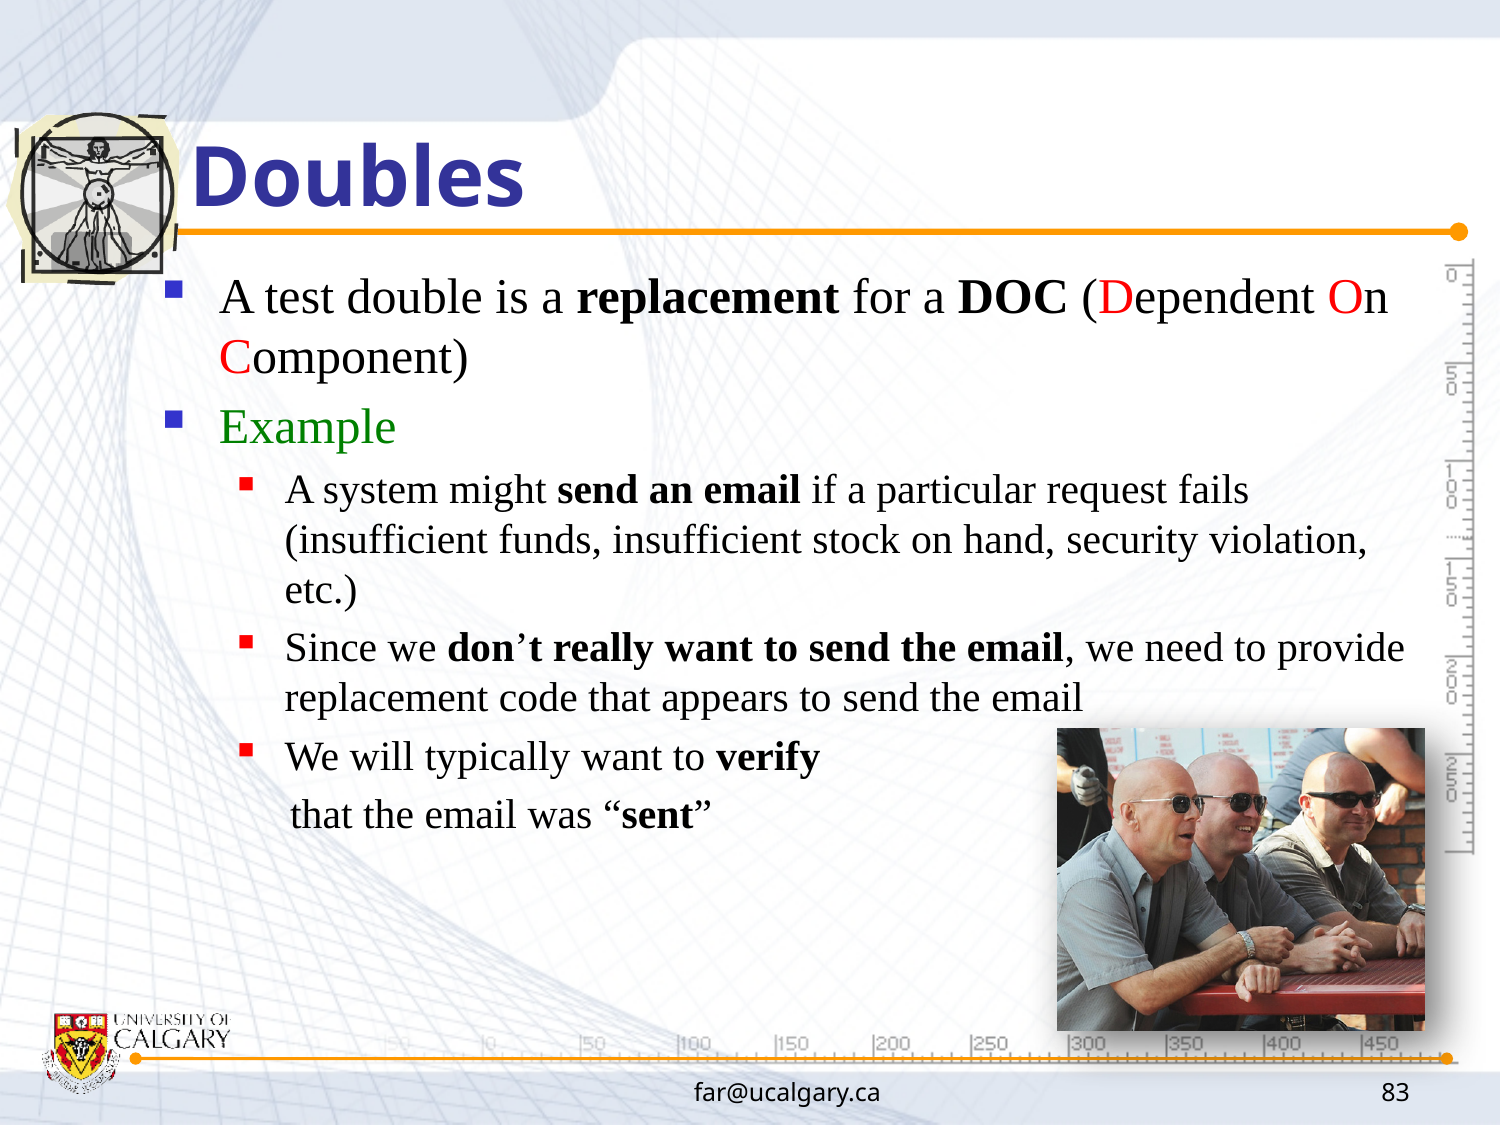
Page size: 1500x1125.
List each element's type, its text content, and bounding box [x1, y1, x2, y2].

title Doubles [174, 42, 1468, 231]
slide_number 83 [1112, 1078, 1426, 1118]
footer far@ucalgary.ca [549, 1051, 1026, 1118]
list A test double is a replacement for a DOC (Dependent On Component) Example A system might send an email if a particular request fails (insufficient funds, insufficient stock on hand, security violation, etc.) Since we don’t really want to send the email, we need to provide replacement code that appears to send the email We will typically want to verify that the email was “sent” [147, 255, 1426, 1000]
picture [0, 0, 1500, 1125]
